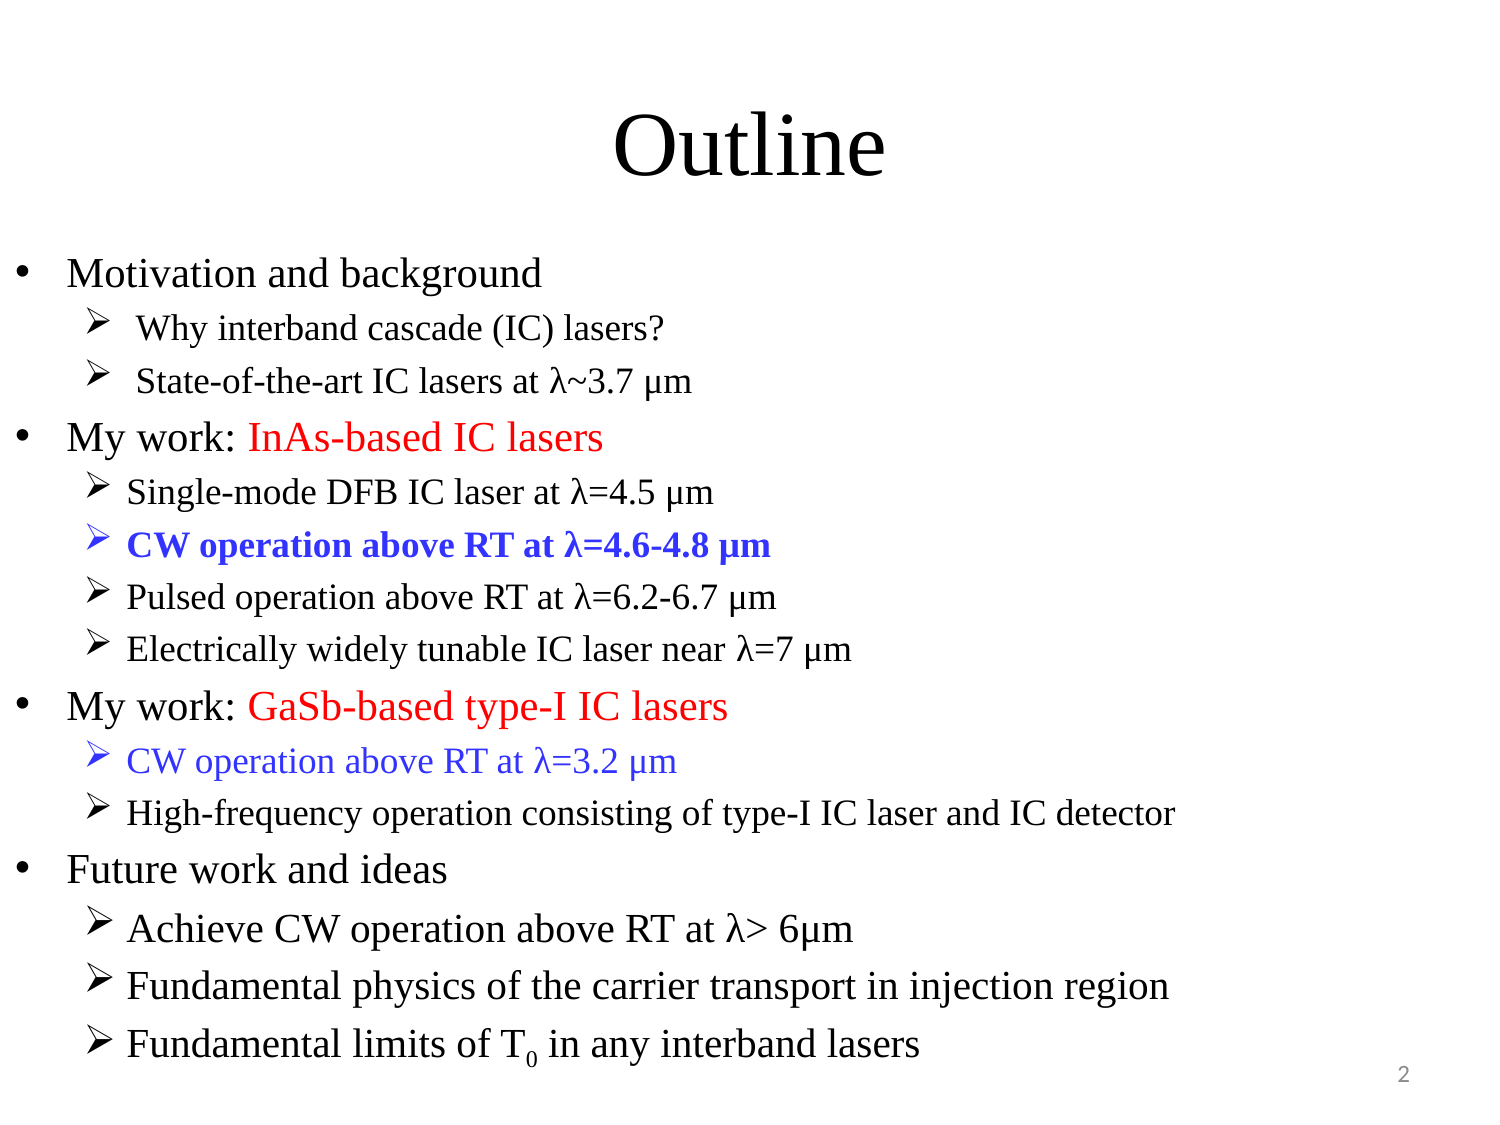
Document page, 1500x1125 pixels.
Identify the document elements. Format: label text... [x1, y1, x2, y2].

slide_number 2 [1074, 1042, 1425, 1103]
title Outline [75, 45, 1425, 233]
list Motivation and background Why interband cascade (IC) lasers? State-of-the-art IC lasers at λ~3.7 μm My work: InAs-based IC lasers Single-mode DFB IC laser at λ=4.5 μm CW operation above RT at λ=4.6-4.8 μm Pulsed operation above RT at λ=6.2-6.7 μm Electrically widely tunable IC laser near λ=7 μm My work: GaSb-based type-I IC lasers CW operation above RT at λ=3.2 μm High-frequency operation consisting of type-I IC laser and IC detector Future work and ideas Achieve CW operation above RT at λ> 6μm Fundamental physics of the carrier transport in injection region Fundamental limits of T0 in any interband lasers [0, 237, 1463, 1088]
